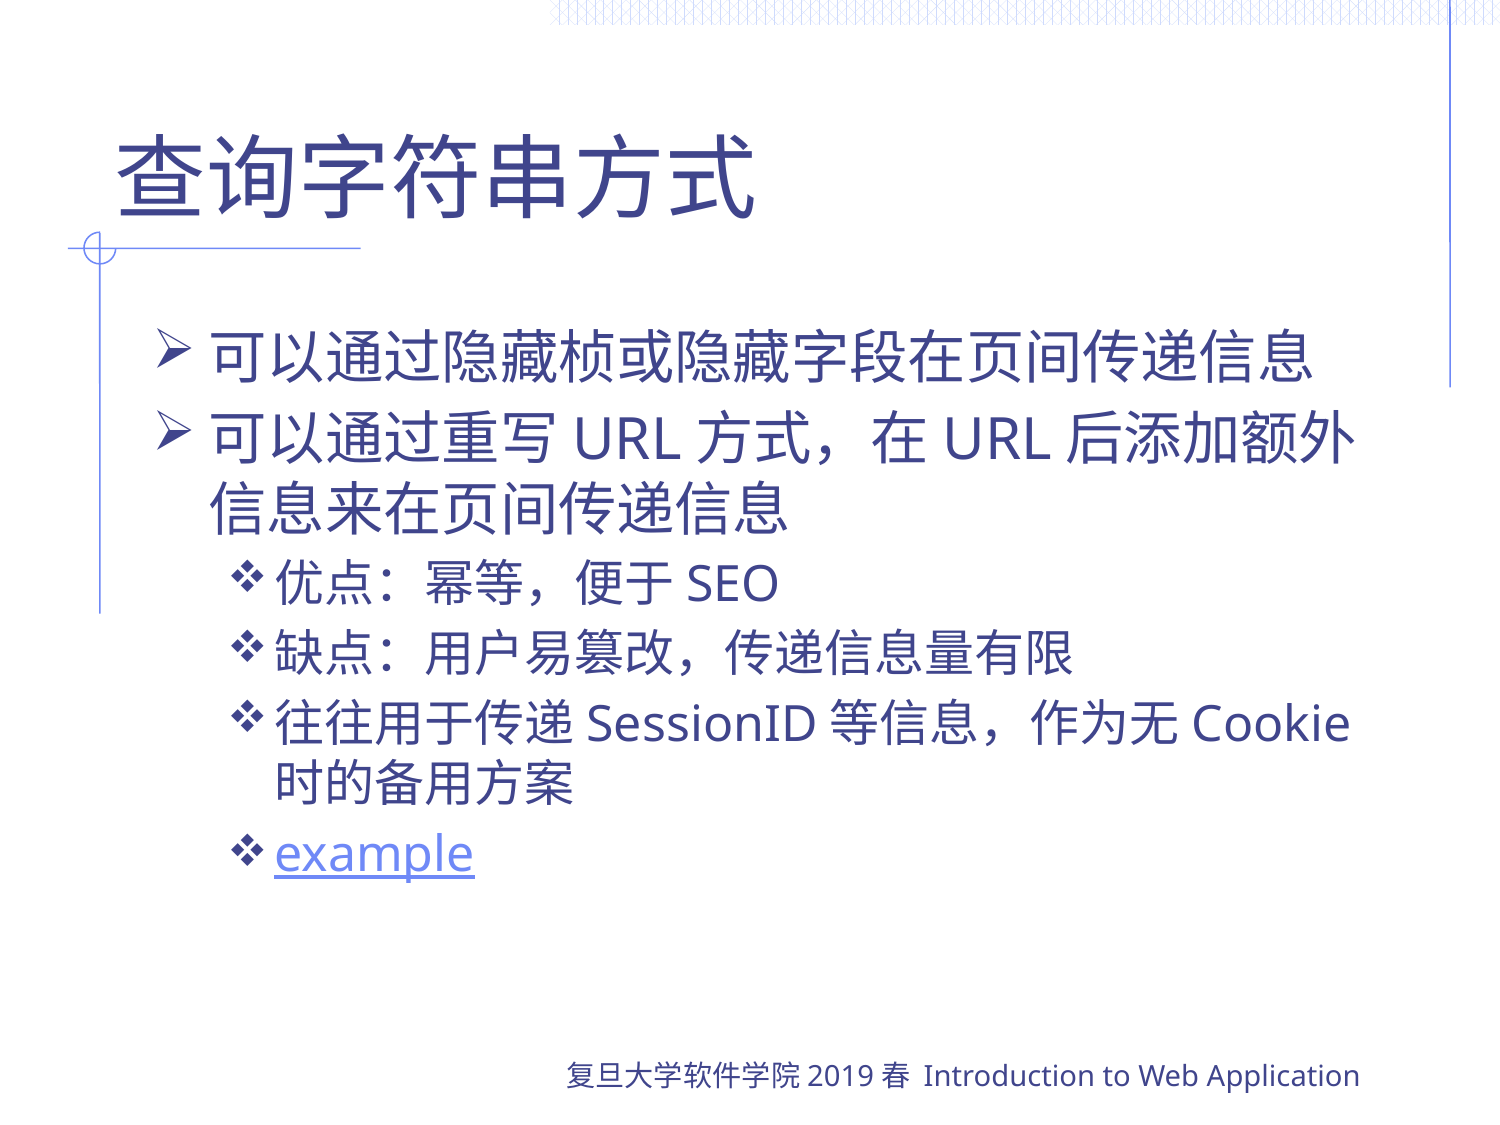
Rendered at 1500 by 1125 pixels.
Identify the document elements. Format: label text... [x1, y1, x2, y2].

list 可以通过隐藏桢或隐藏字段在页间传递信息 可以通过重写URL方式，在URL后添加额外信息来在页间传递信息 优点：幂等，便于SEO 缺点：用户易篡改，传递信息量有限 往往用于传递SessionID等信息，作为无Cookie时的备用方案 example [137, 312, 1413, 988]
title 查询字符串方式 [99, 50, 1375, 238]
